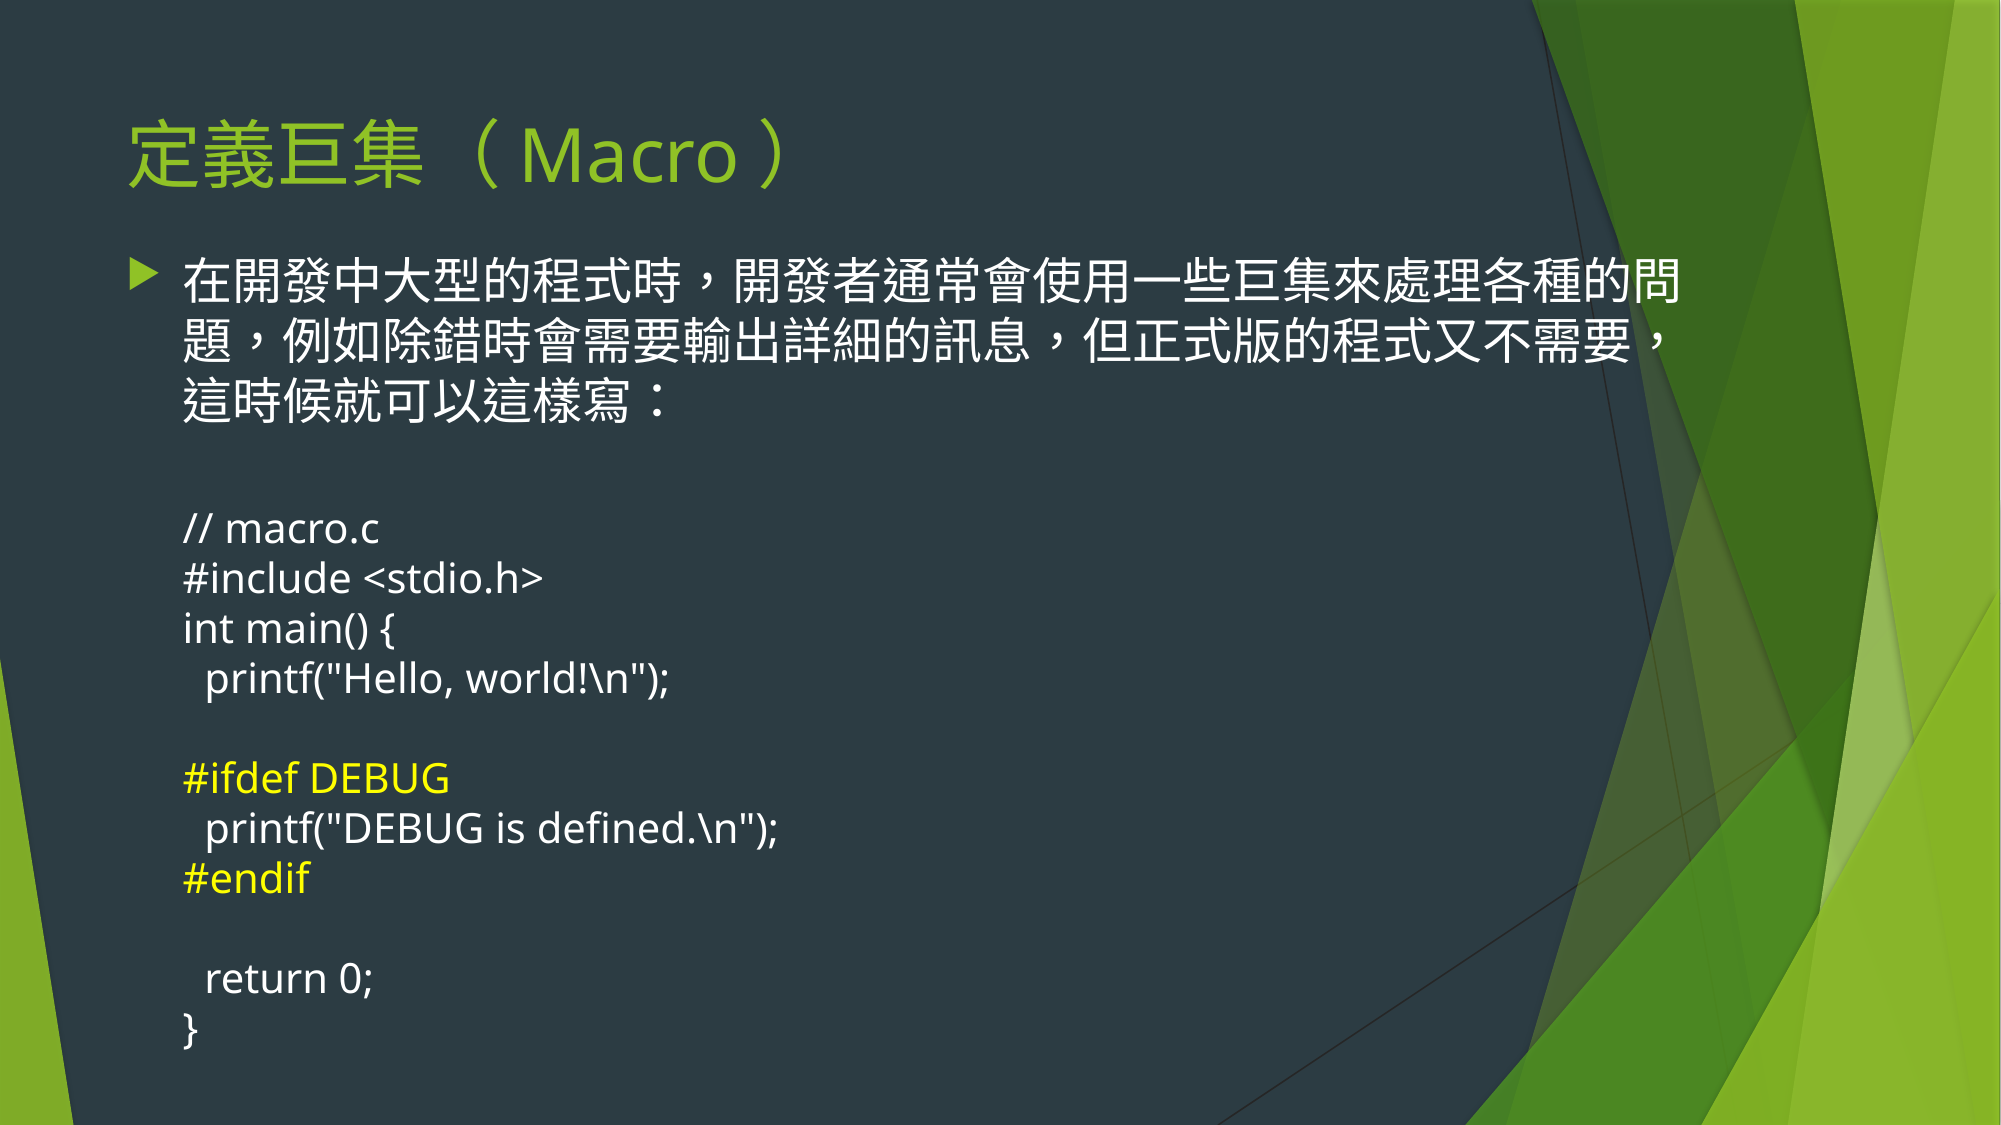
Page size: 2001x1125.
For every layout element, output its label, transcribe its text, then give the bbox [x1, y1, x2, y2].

text_box // macro.c #include <stdio.h> int main() { printf("Hello, world!\n"); #ifdef DEBUG printf("DEBUG is defined.\n"); #endif return 0; } [168, 494, 918, 1060]
title 定義巨集（Macro） [111, 99, 1725, 241]
list 在開發中大型的程式時，開發者通常會使用一些巨集來處理各種的問題，例如除錯時會需要輸出詳細的訊息，但正式版的程式又不需要，這時候就可以這樣寫： [111, 241, 1725, 1065]
